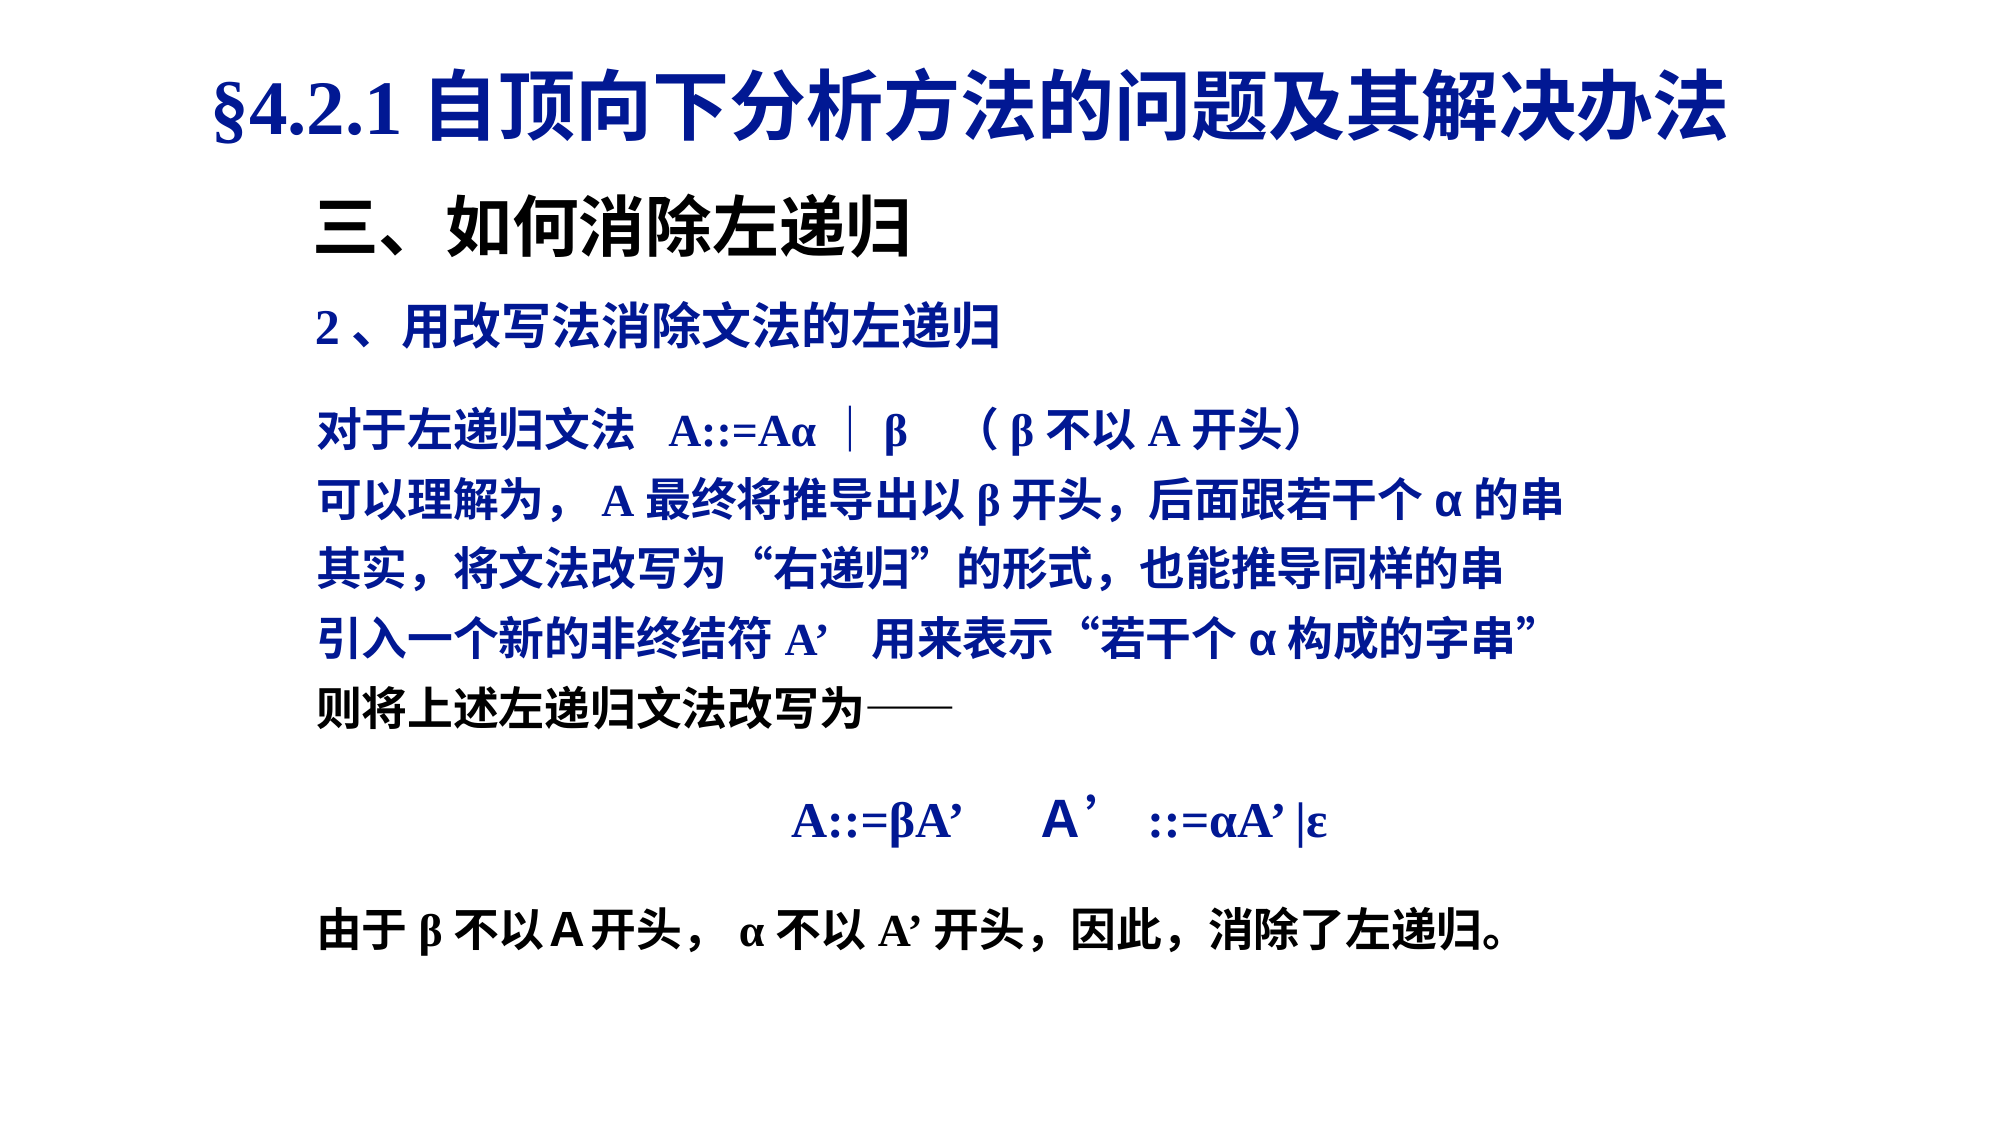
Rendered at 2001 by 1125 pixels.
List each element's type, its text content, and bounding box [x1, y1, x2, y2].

text_box §4.2.1自顶向下分析方法的问题及其解决办法 [195, 31, 1799, 162]
text_box 2、用改写法消除文法的左递归 [300, 287, 1750, 363]
text_box 对于左递归文法 A::=Aα｜β （β不以A开头） 可以理解为，A最终将推导出以β开头，后面跟若干个α的串 其实，将文法改写为“右递归”的形式，也能推导同样的串 引入一个新的非终结符A’ 用来表示“若干个α构成的字串” 则将上述左递归文法改写为—— A::=βA’ Ａ’::=αA’ |ε 由于β不以Ａ开头，α不以A’开头，因此，消除了左递归。 [301, 387, 1732, 963]
text_box 三、如何消除左递归 [297, 162, 928, 273]
